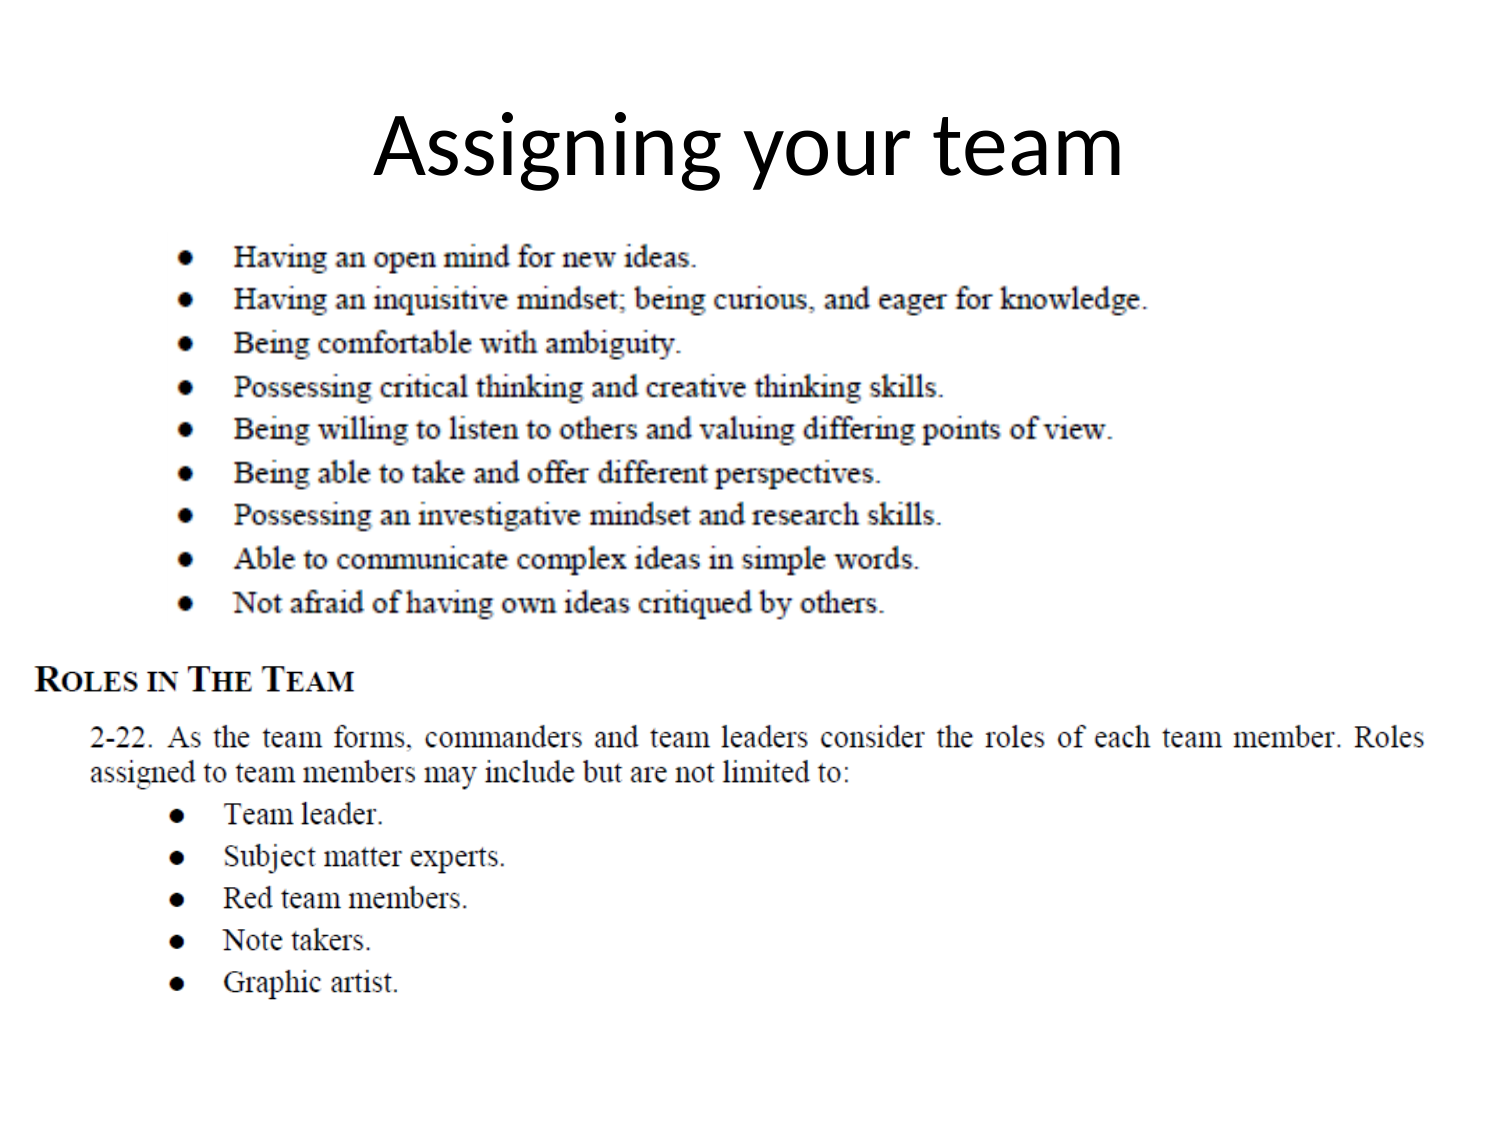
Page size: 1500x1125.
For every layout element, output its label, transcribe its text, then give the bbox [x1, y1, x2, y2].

picture [166, 232, 1184, 625]
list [0, 644, 1481, 1025]
title Assigning your team [75, 45, 1425, 233]
